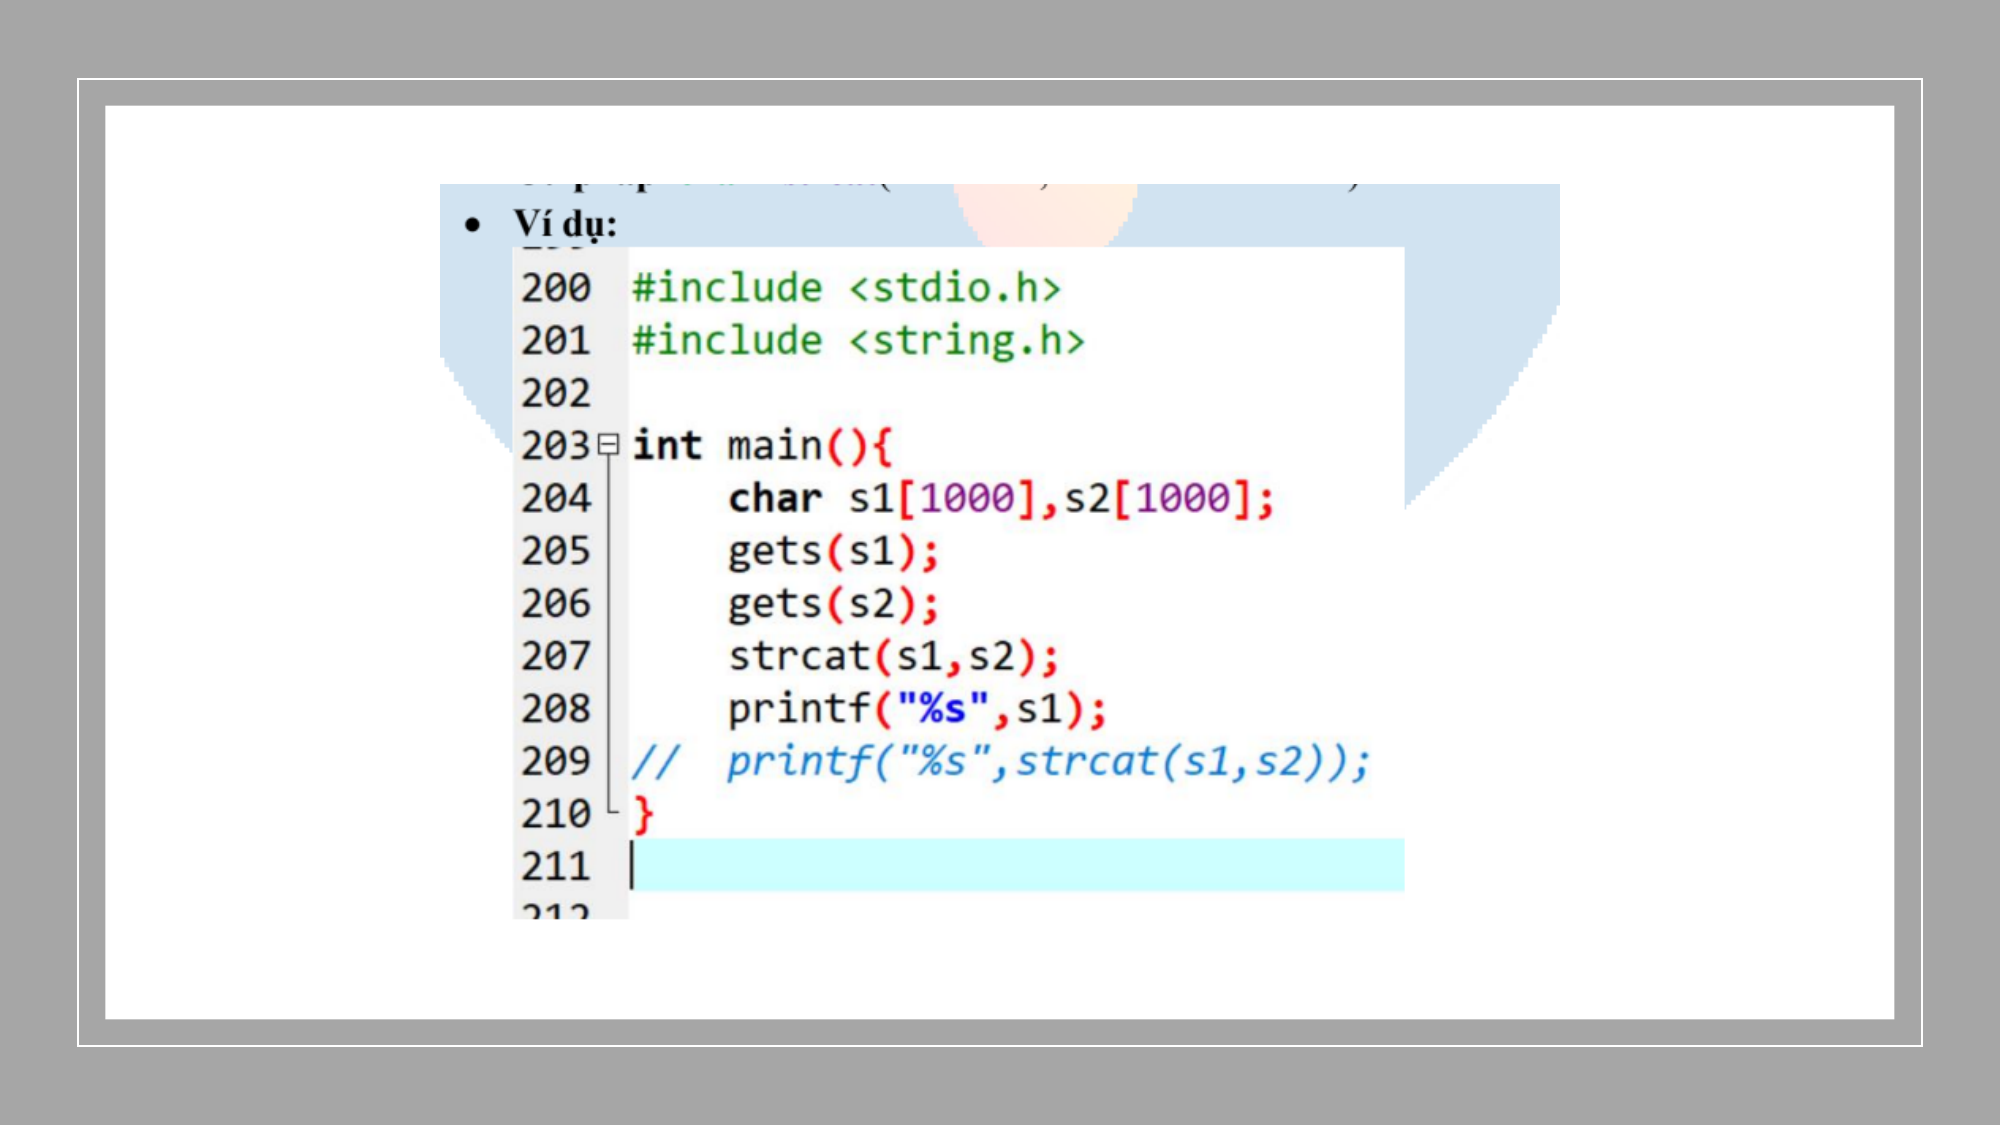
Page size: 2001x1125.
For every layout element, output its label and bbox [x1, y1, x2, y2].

picture [440, 184, 1560, 940]
text_box [104, 104, 1895, 1020]
text_box [0, 0, 2000, 1125]
text_box [77, 78, 1923, 1047]
